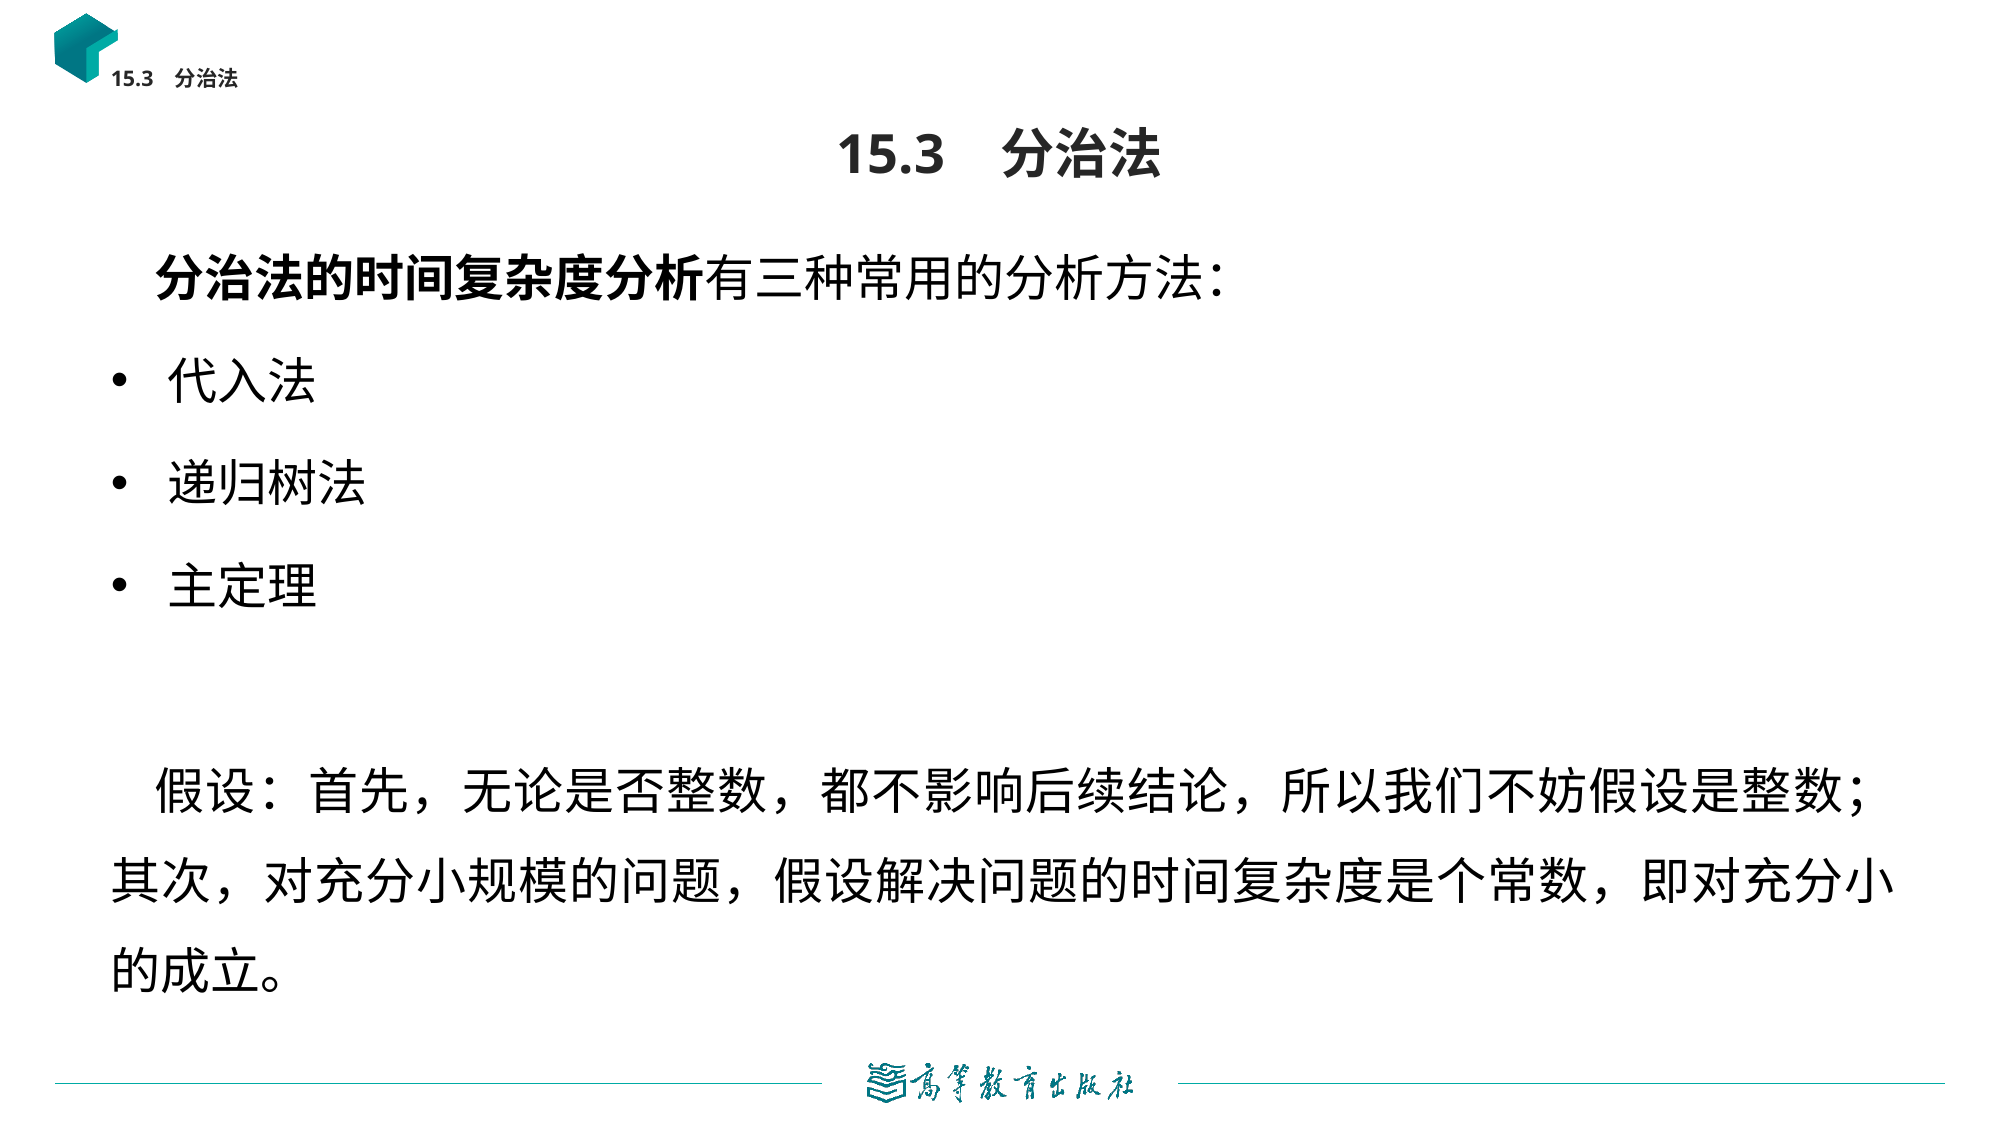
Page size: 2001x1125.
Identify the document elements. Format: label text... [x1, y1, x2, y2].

subtitle 15.3 分治法 [95, 44, 894, 99]
title 15.3 分治法 [137, 92, 1863, 178]
picture [867, 1063, 1133, 1103]
